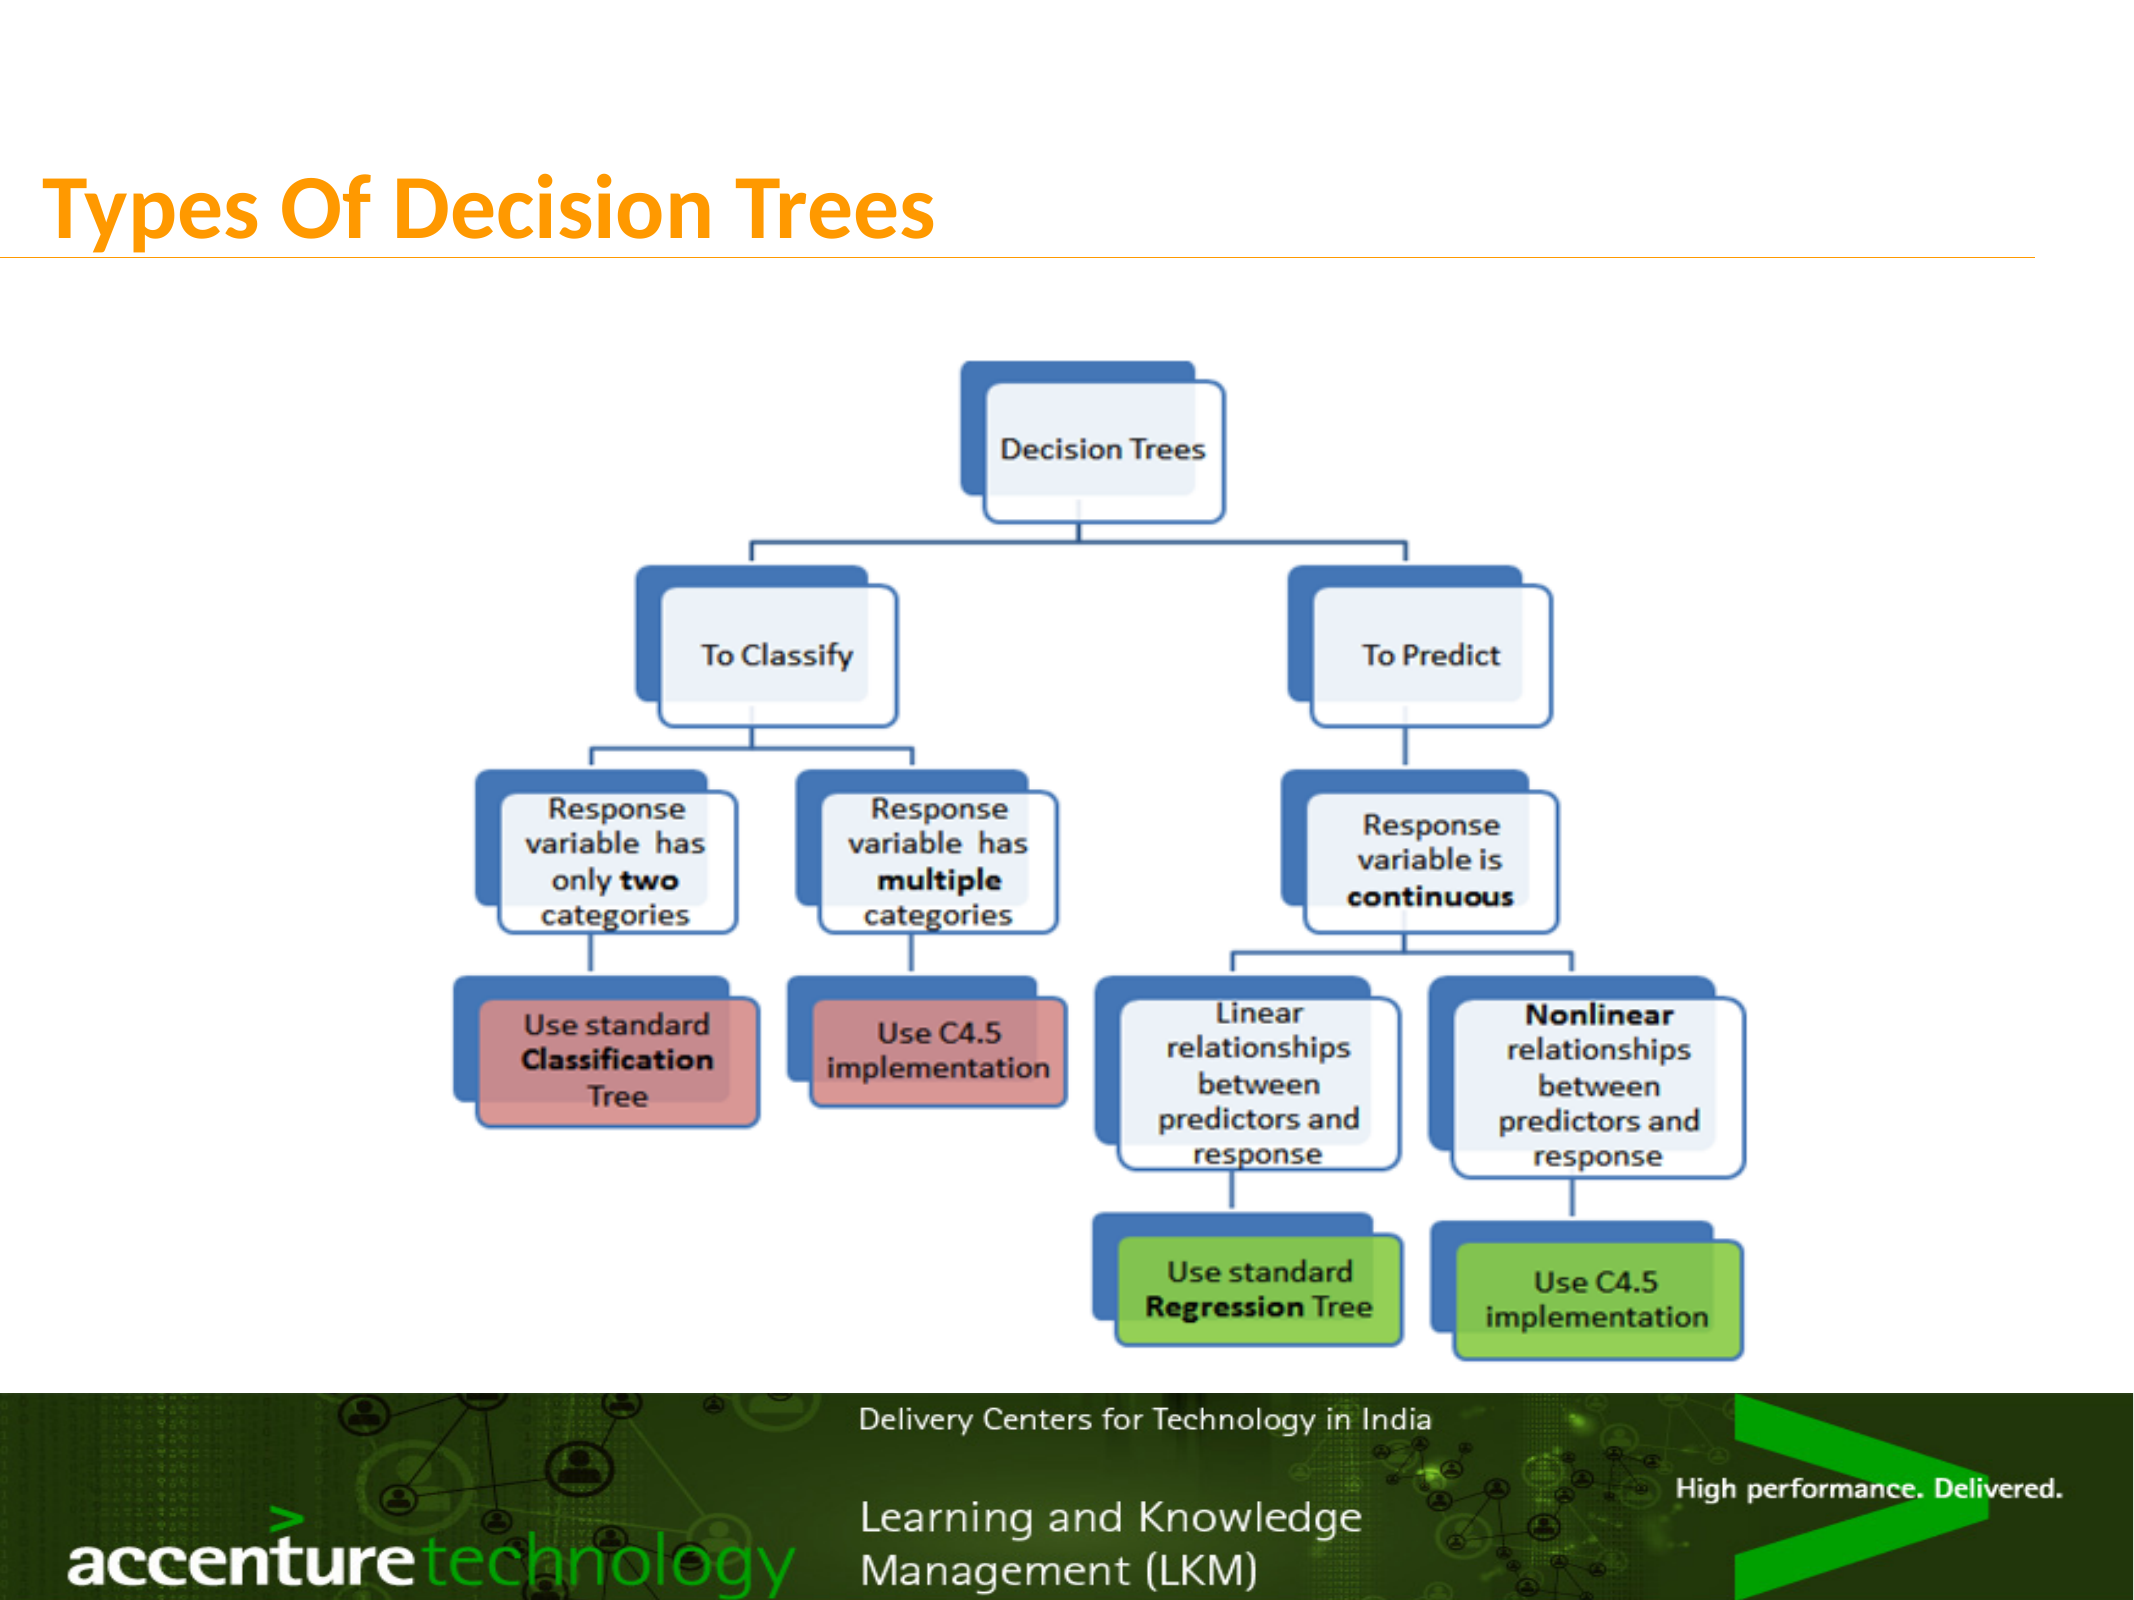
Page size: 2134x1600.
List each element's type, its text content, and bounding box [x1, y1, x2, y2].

title Types Of Decision Trees [41, 24, 1626, 261]
picture [354, 348, 1779, 1381]
picture [0, 1393, 2134, 1600]
